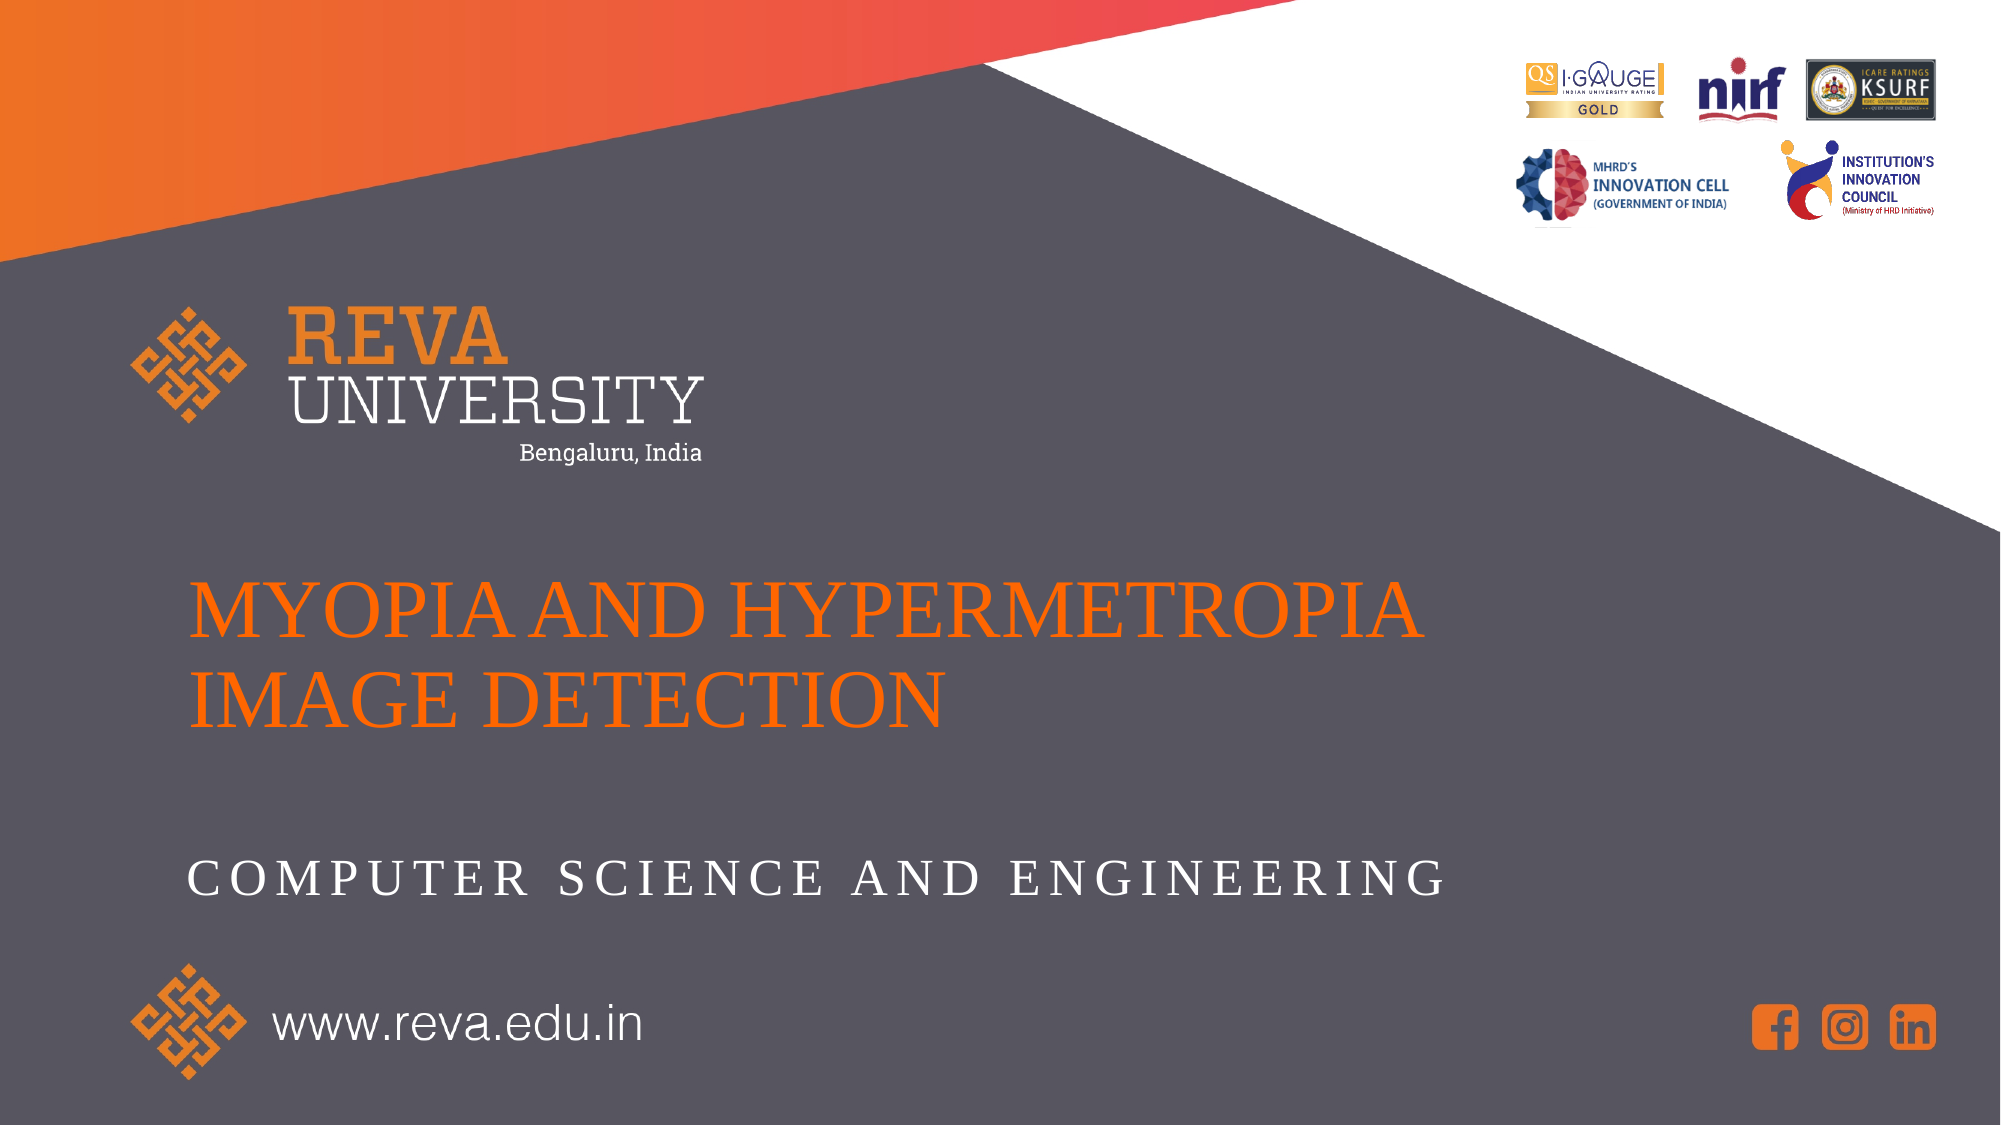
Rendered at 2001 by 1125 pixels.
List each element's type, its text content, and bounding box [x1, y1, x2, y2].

title MYOPIA AND HYPERMETROPIA IMAGE DETECTION [173, 512, 1556, 800]
list COMPUTER SCIENCE AND ENGINEERING [171, 841, 1615, 909]
picture [0, 0, 2001, 1125]
